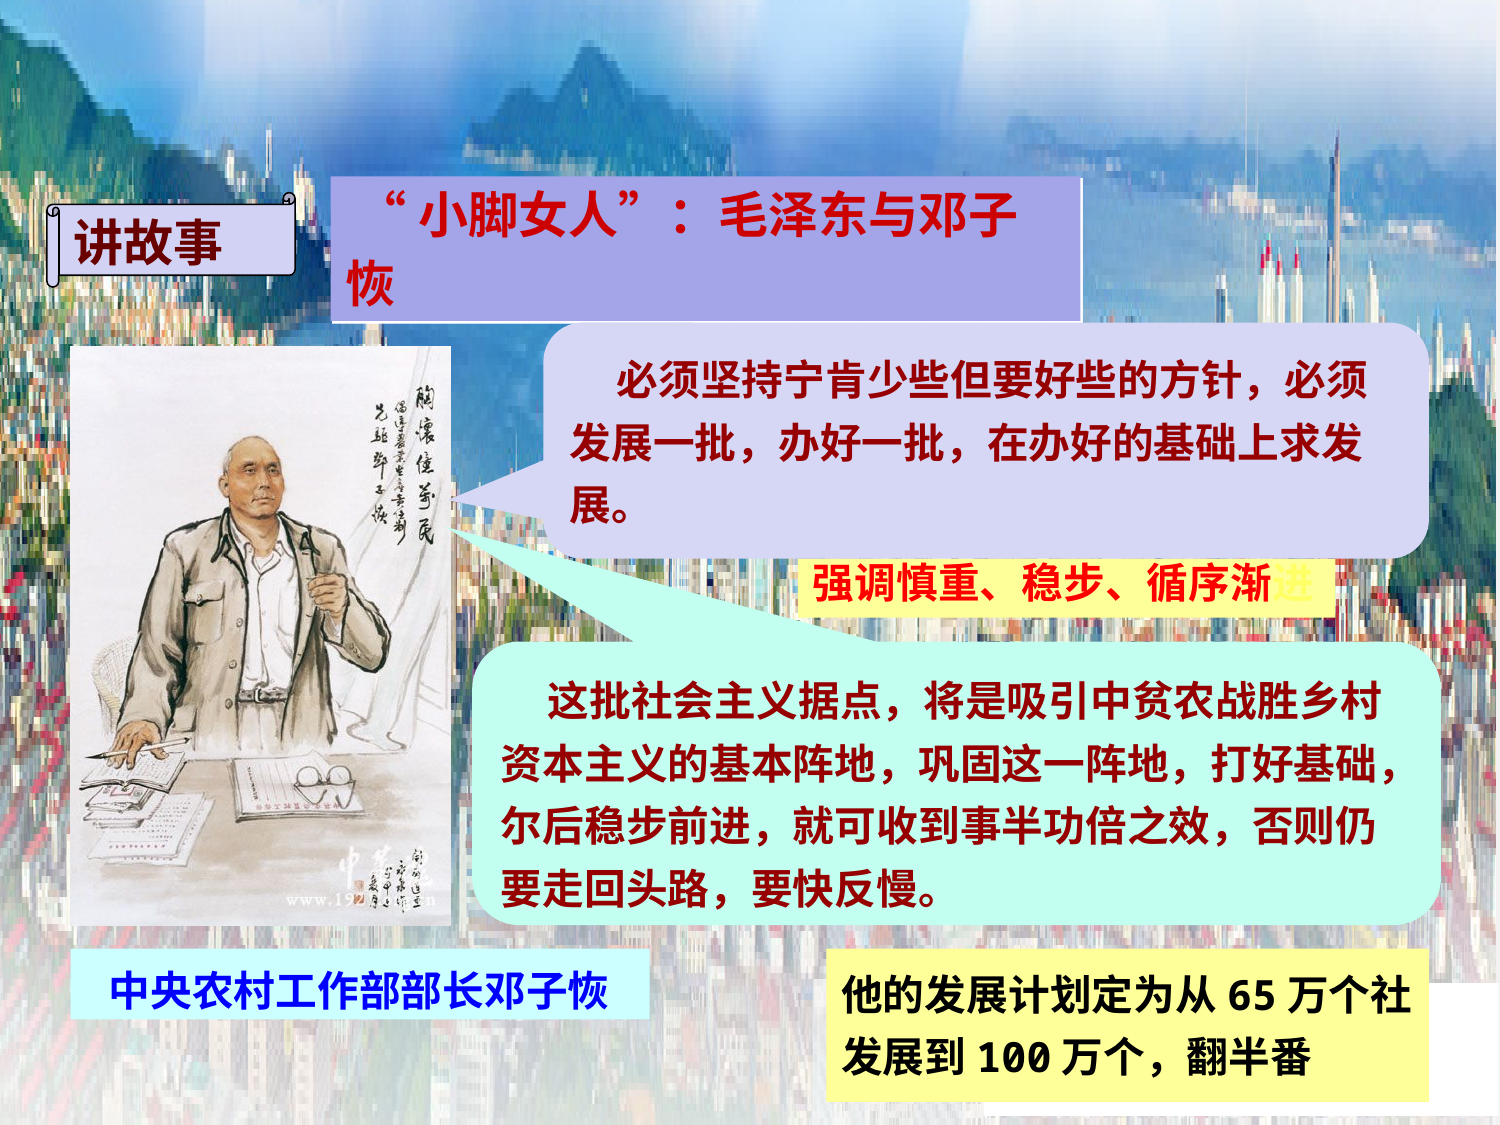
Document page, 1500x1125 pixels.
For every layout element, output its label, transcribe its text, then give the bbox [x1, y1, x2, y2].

text_box 必须坚持宁肯少些但要好些的方针，必须发展一批，办好一批，在办好的基础上求发展。 [451, 322, 1429, 559]
text_box 中央农村工作部部长邓子恢 [70, 948, 650, 1020]
text_box 讲故事 [46, 192, 296, 288]
text_box 这批社会主义据点，将是吸引中贫农战胜乡村资本主义的基本阵地，巩固这一阵地，打好基础，尔后稳步前进，就可收到事半功倍之效，否则仍要走回头路，要快反慢。 [451, 528, 1441, 926]
text_box “小脚女人”：毛泽东与邓子恢 [330, 176, 1081, 321]
list 他的发展计划定为从65万个社发展到100万个，翻半番 [826, 948, 1430, 1103]
picture [0, 0, 1500, 1125]
text_box 强调慎重、稳步、循序渐进 [798, 558, 1336, 618]
